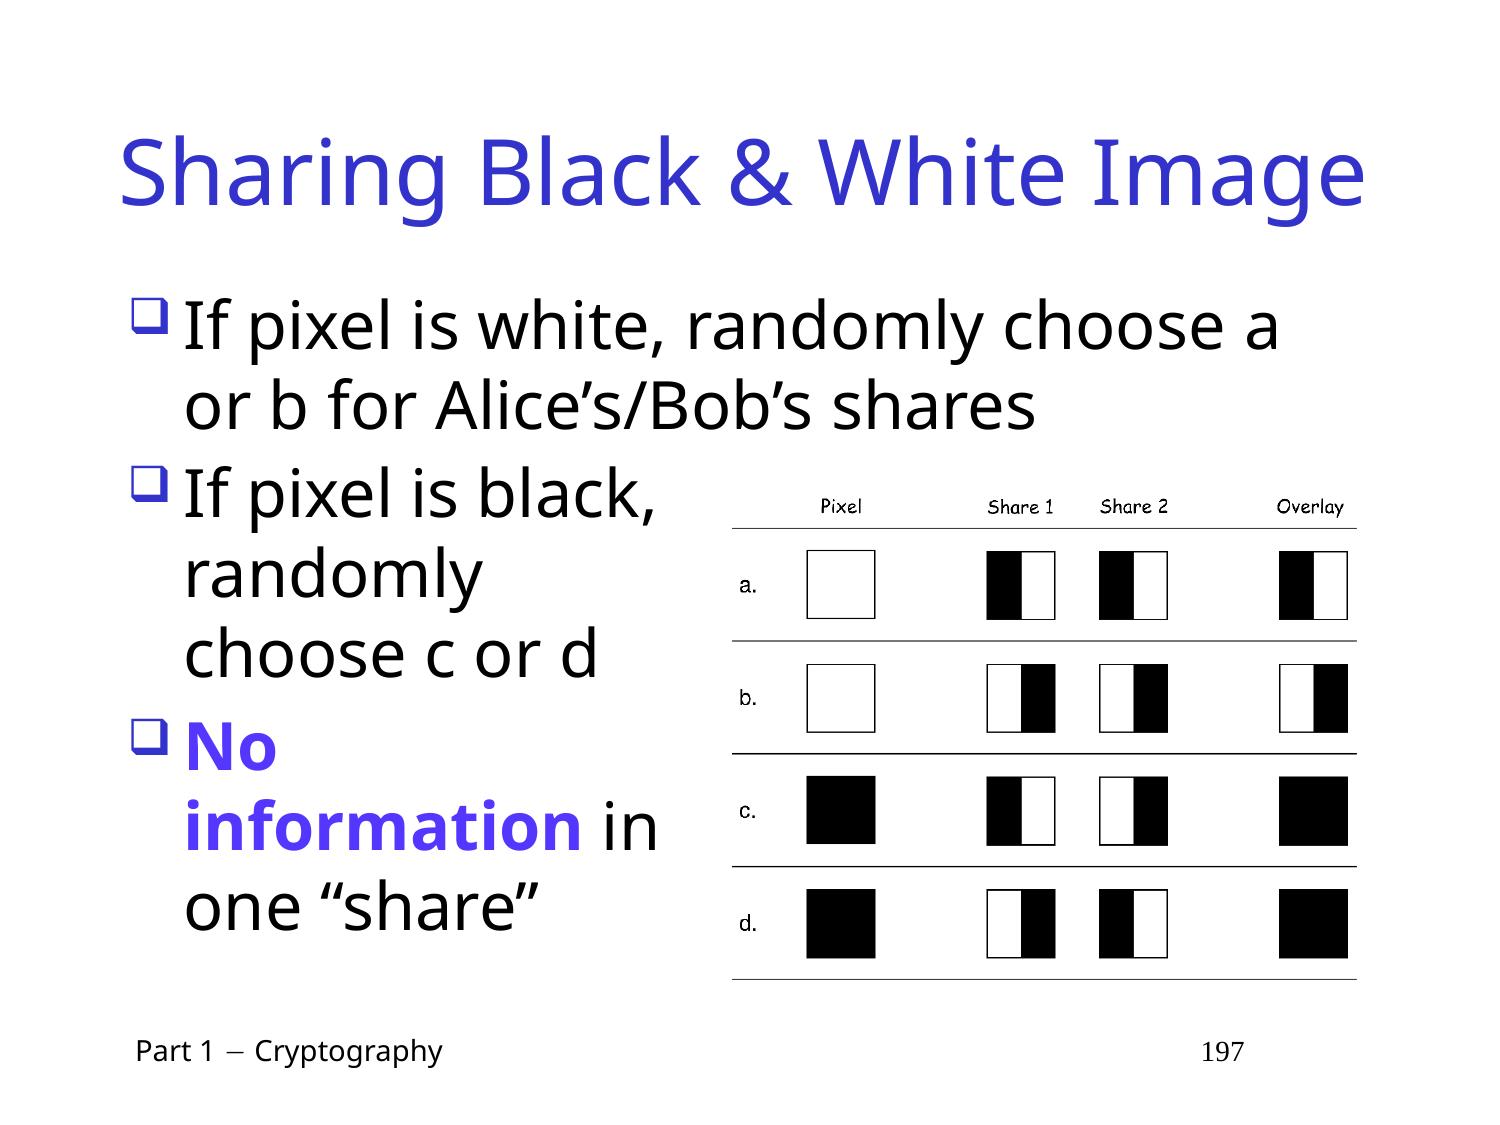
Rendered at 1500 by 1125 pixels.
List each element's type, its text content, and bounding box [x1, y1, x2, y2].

footer Part 1  Cryptography 197 [112, 1024, 1401, 1101]
title Sharing Black & White Image [87, 74, 1401, 263]
picture [675, 474, 1426, 1007]
list If pixel is white, randomly choose a or b for Alice’s/Bob’s shares [112, 274, 1363, 473]
text_box If pixel is black, randomly choose c or d No information in one “share” [112, 350, 700, 975]
